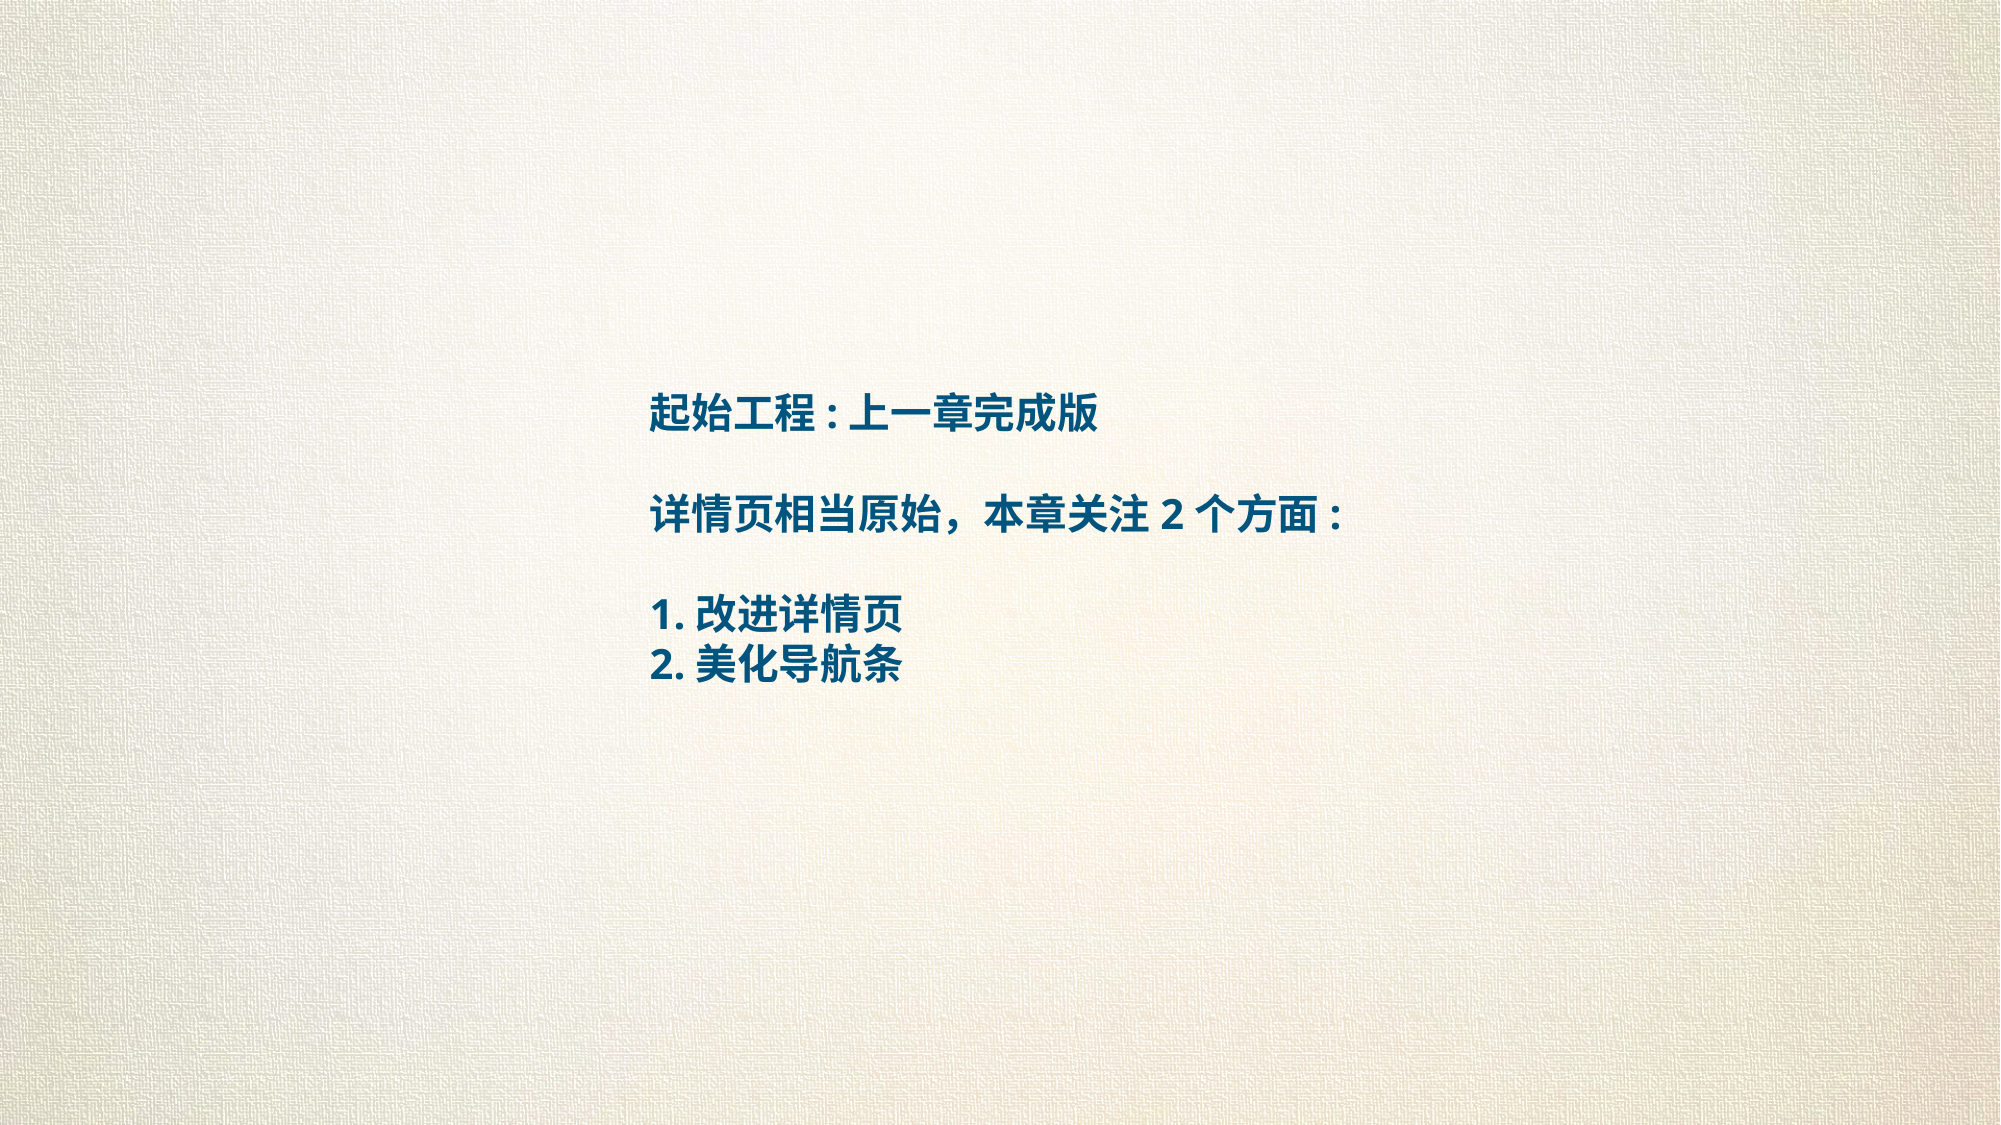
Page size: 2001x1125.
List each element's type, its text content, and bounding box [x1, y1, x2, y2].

text_box 起始工程:上一章完成版 详情页相当原始，本章关注2个方面: 1.改进详情页 2.美化导航条 [634, 379, 1428, 695]
picture [0, 0, 2000, 1125]
